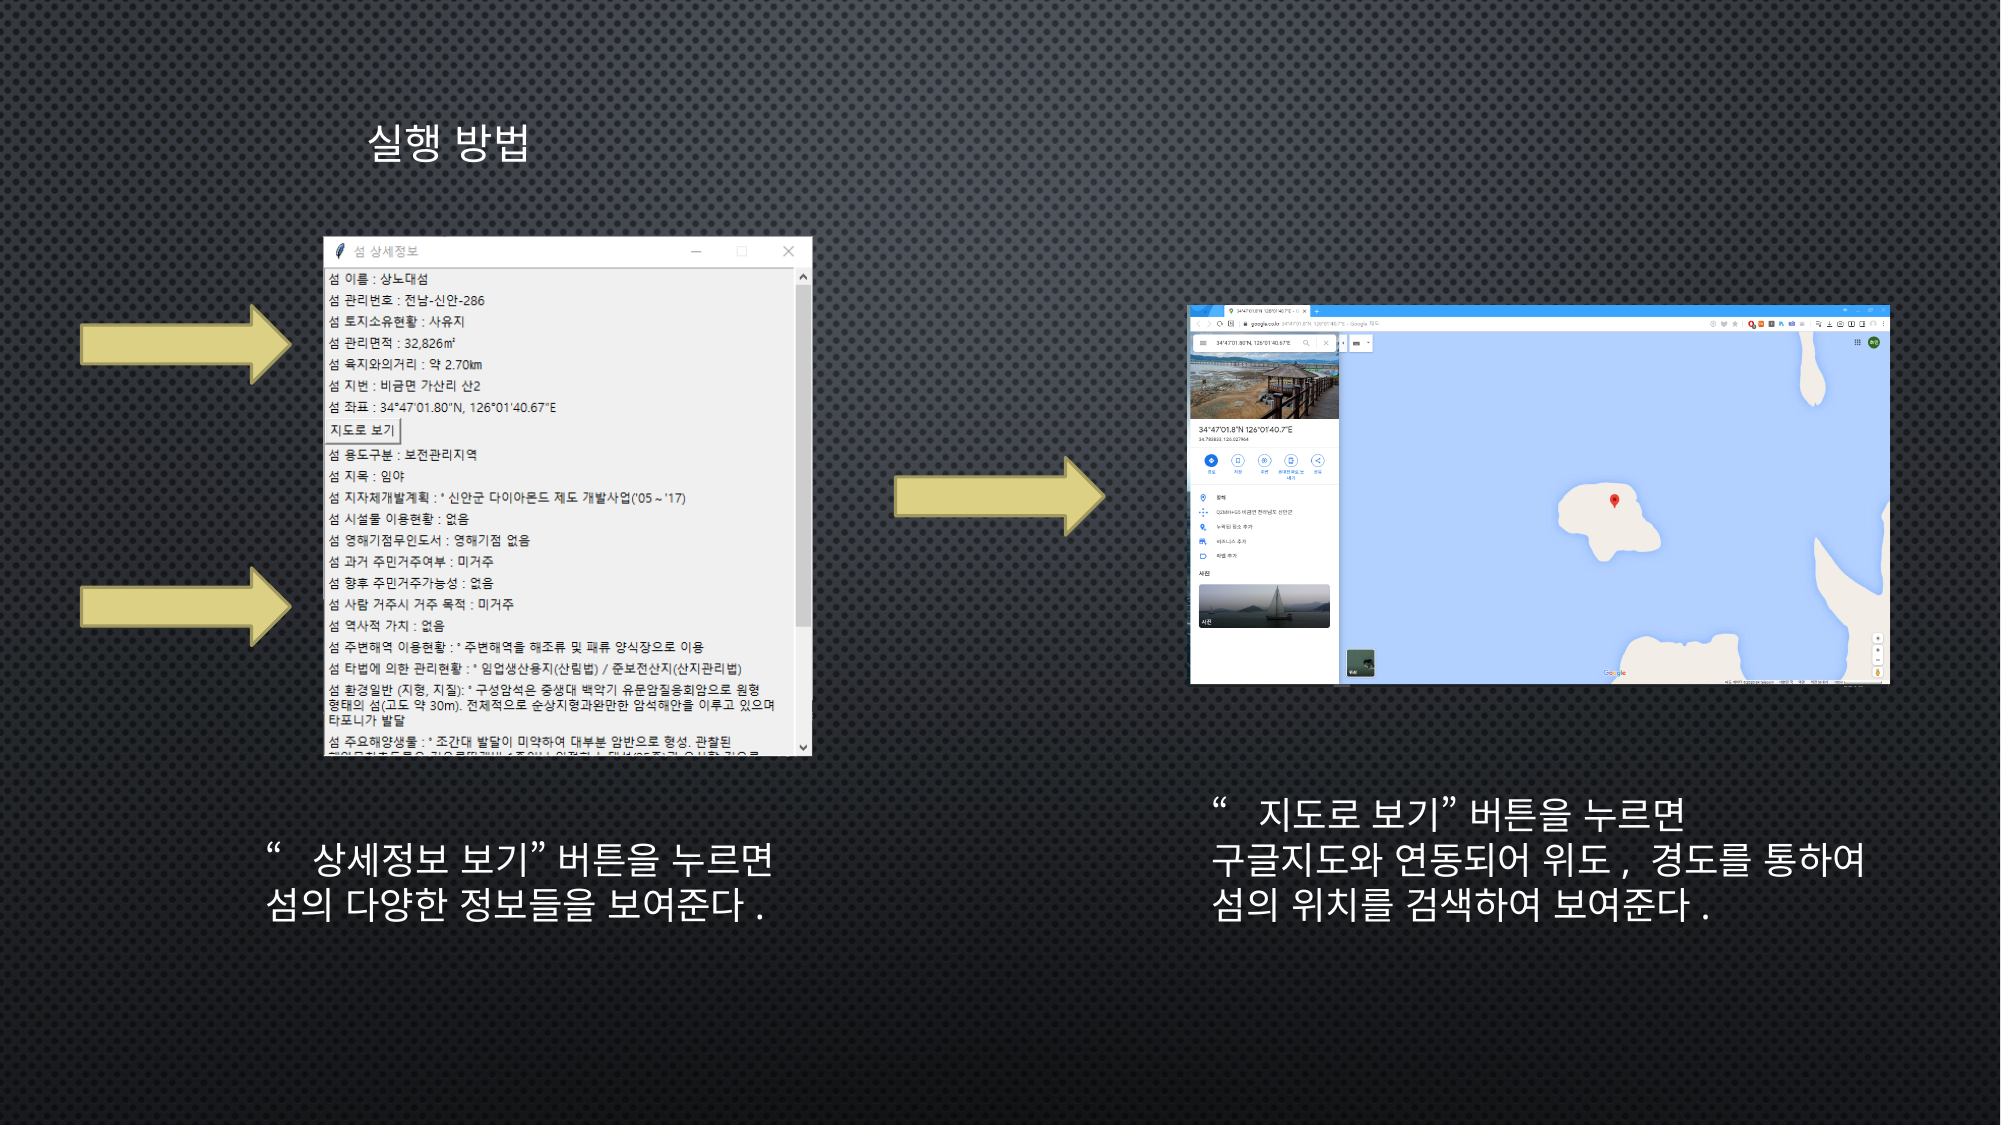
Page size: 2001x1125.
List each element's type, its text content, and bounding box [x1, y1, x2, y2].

text_box [79, 304, 292, 385]
picture [322, 235, 813, 757]
text_box “상세정보 보기” 버튼을 누르면 섬의 다양한 정보들을 보여준다. [251, 829, 791, 935]
picture [1187, 305, 1893, 688]
text_box [79, 566, 292, 647]
title 실행 방법 [186, 0, 712, 176]
text_box “지도로 보기” 버튼을 누르면 구글지도와 연동되어 위도, 경도를 통하여 섬의 위치를 검색하여 보여준다. [1196, 784, 1883, 935]
text_box [893, 455, 1106, 537]
